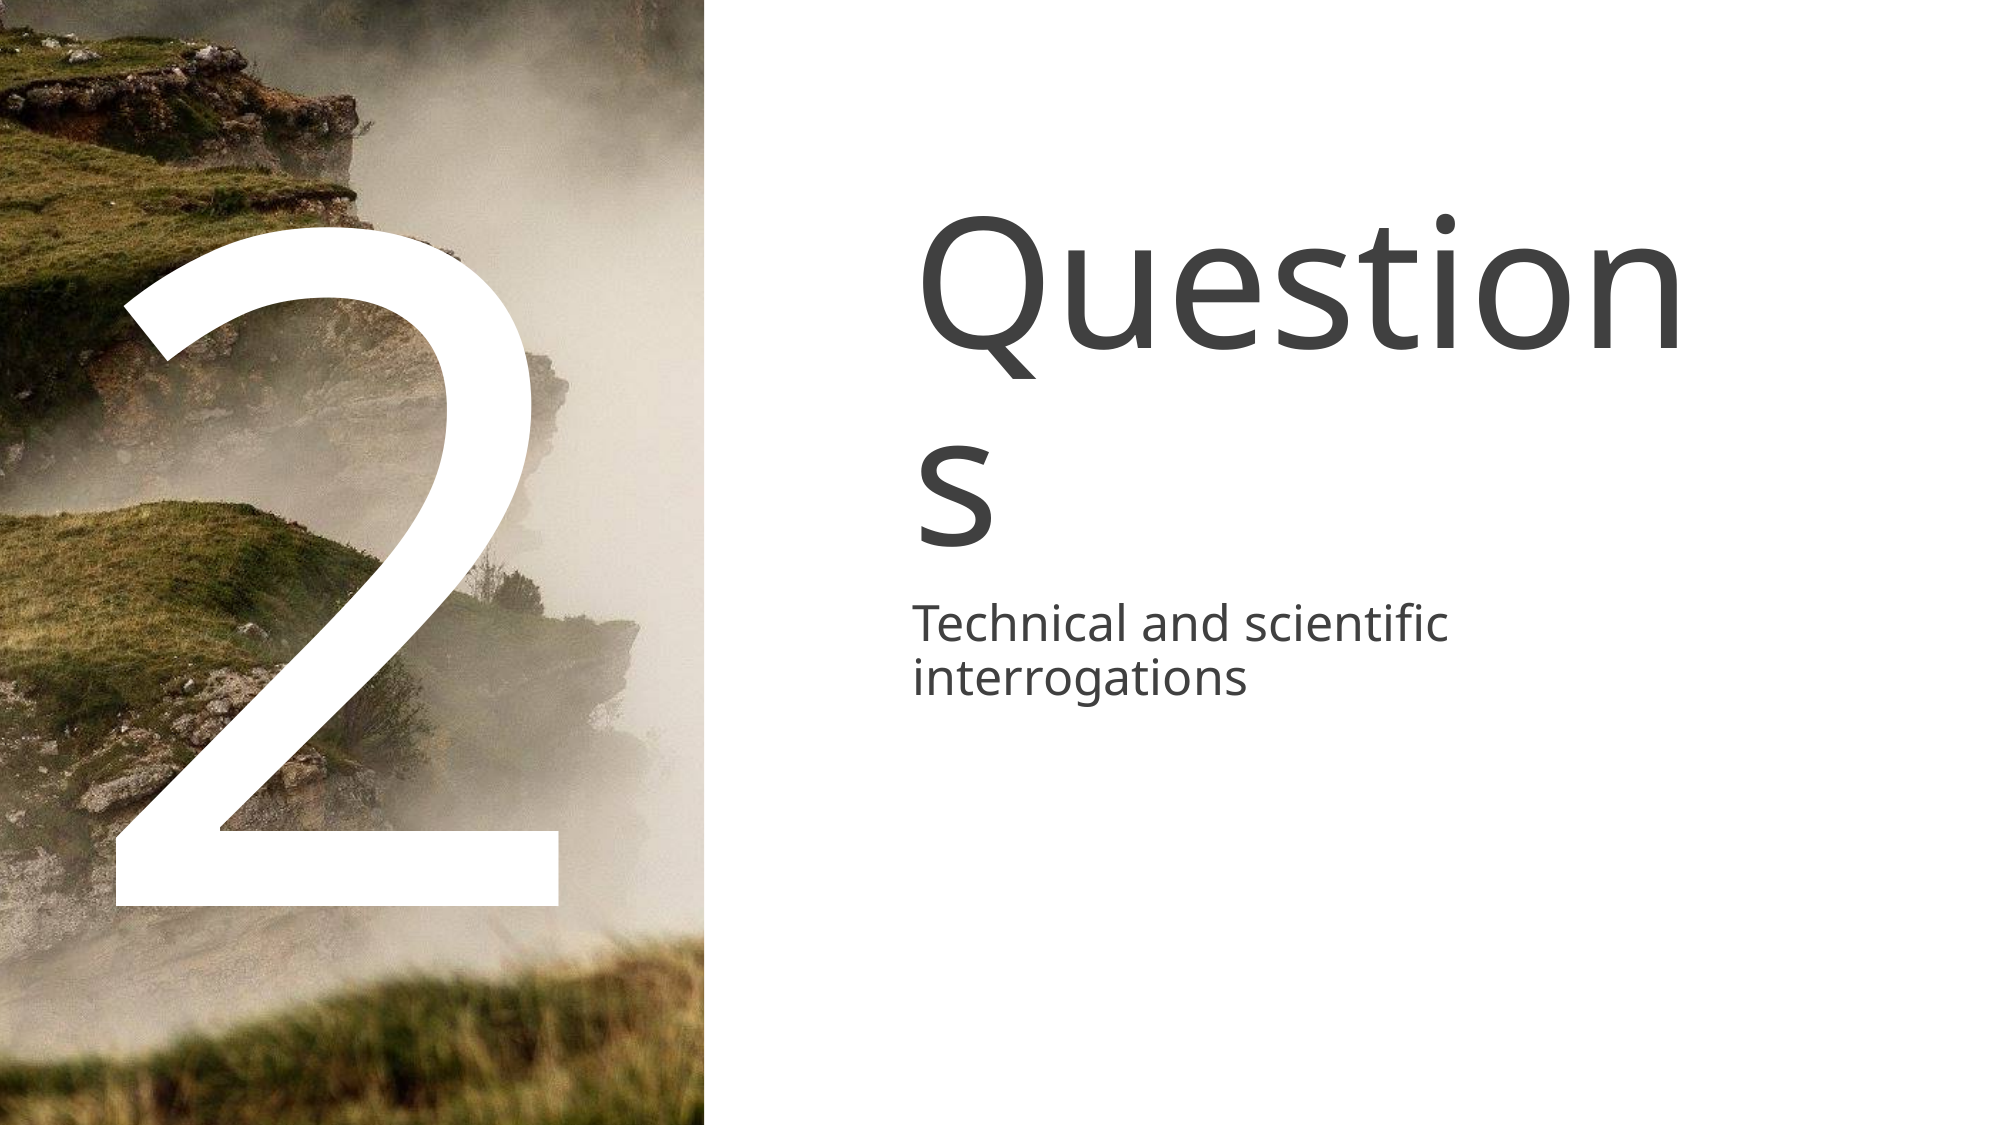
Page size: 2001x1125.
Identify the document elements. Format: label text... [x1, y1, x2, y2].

picture [0, 0, 705, 1125]
title Questions [897, 184, 1750, 590]
subtitle Technical and scientific interrogations [897, 590, 1750, 874]
